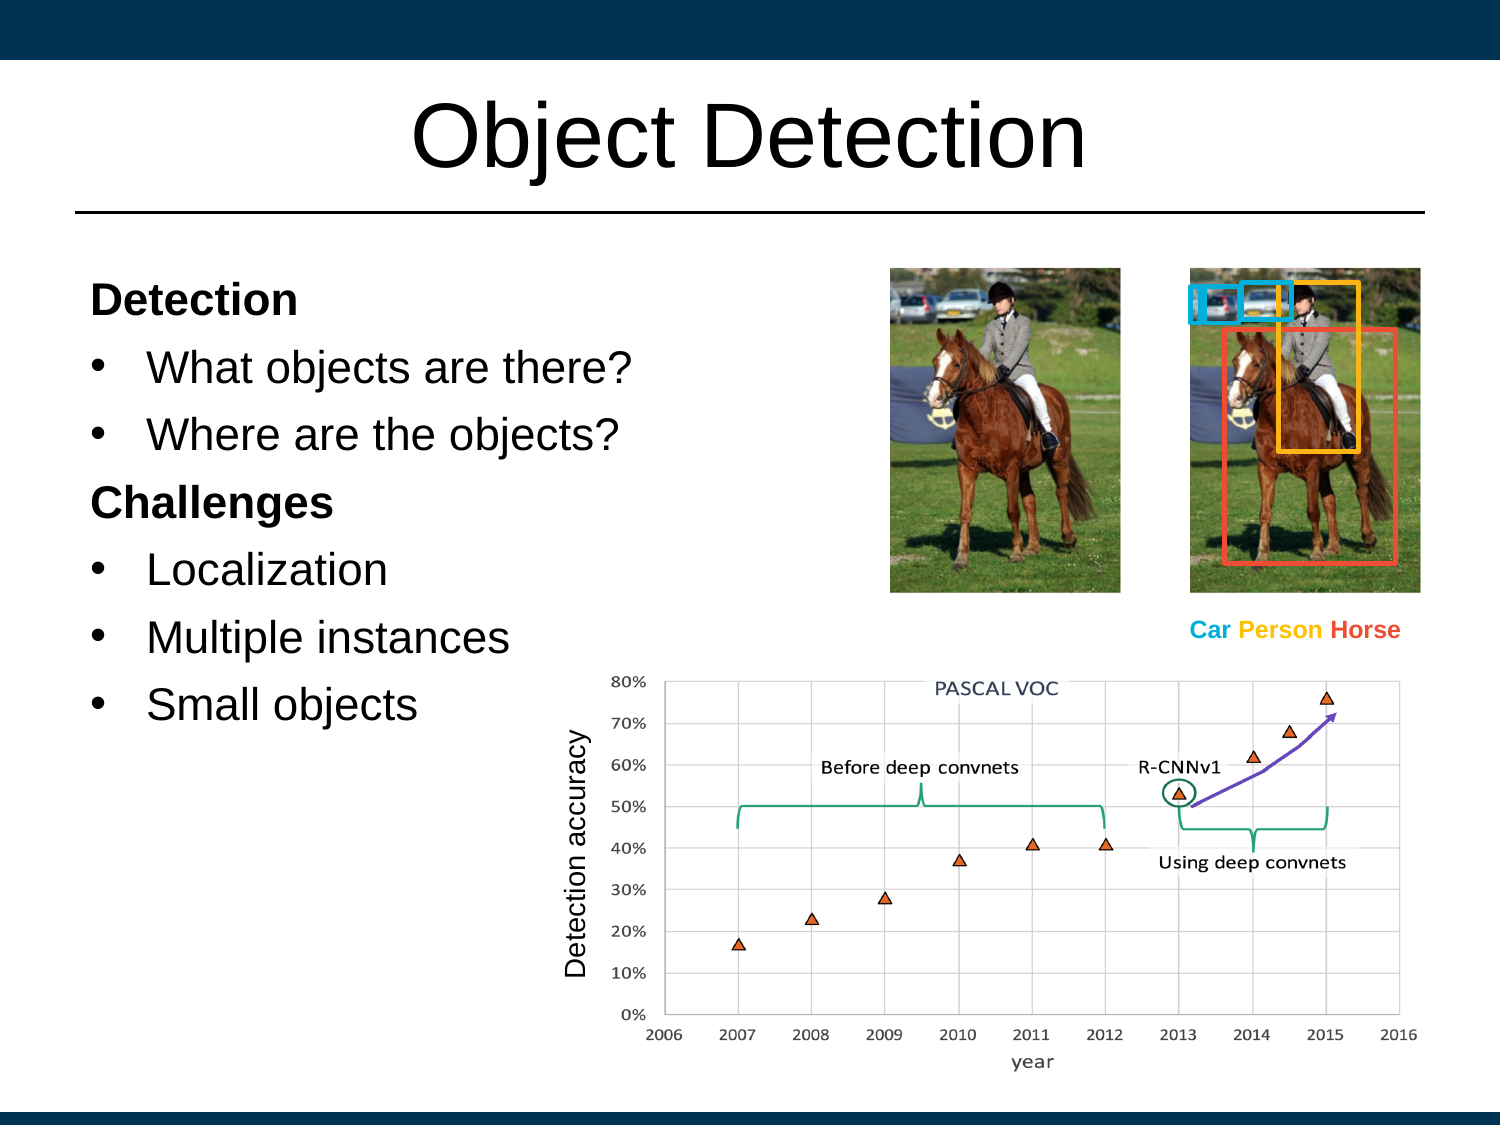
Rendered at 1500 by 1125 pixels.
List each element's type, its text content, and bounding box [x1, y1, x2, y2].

title Object Detection [75, 37, 1425, 225]
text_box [1190, 264, 1426, 597]
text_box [540, 669, 1426, 1073]
list Detection What objects are there? Where are the objects? Challenges Localization Multiple instances Small objects [75, 262, 650, 1005]
picture [890, 264, 1126, 597]
text_box Car Person Horse [1165, 602, 1425, 662]
